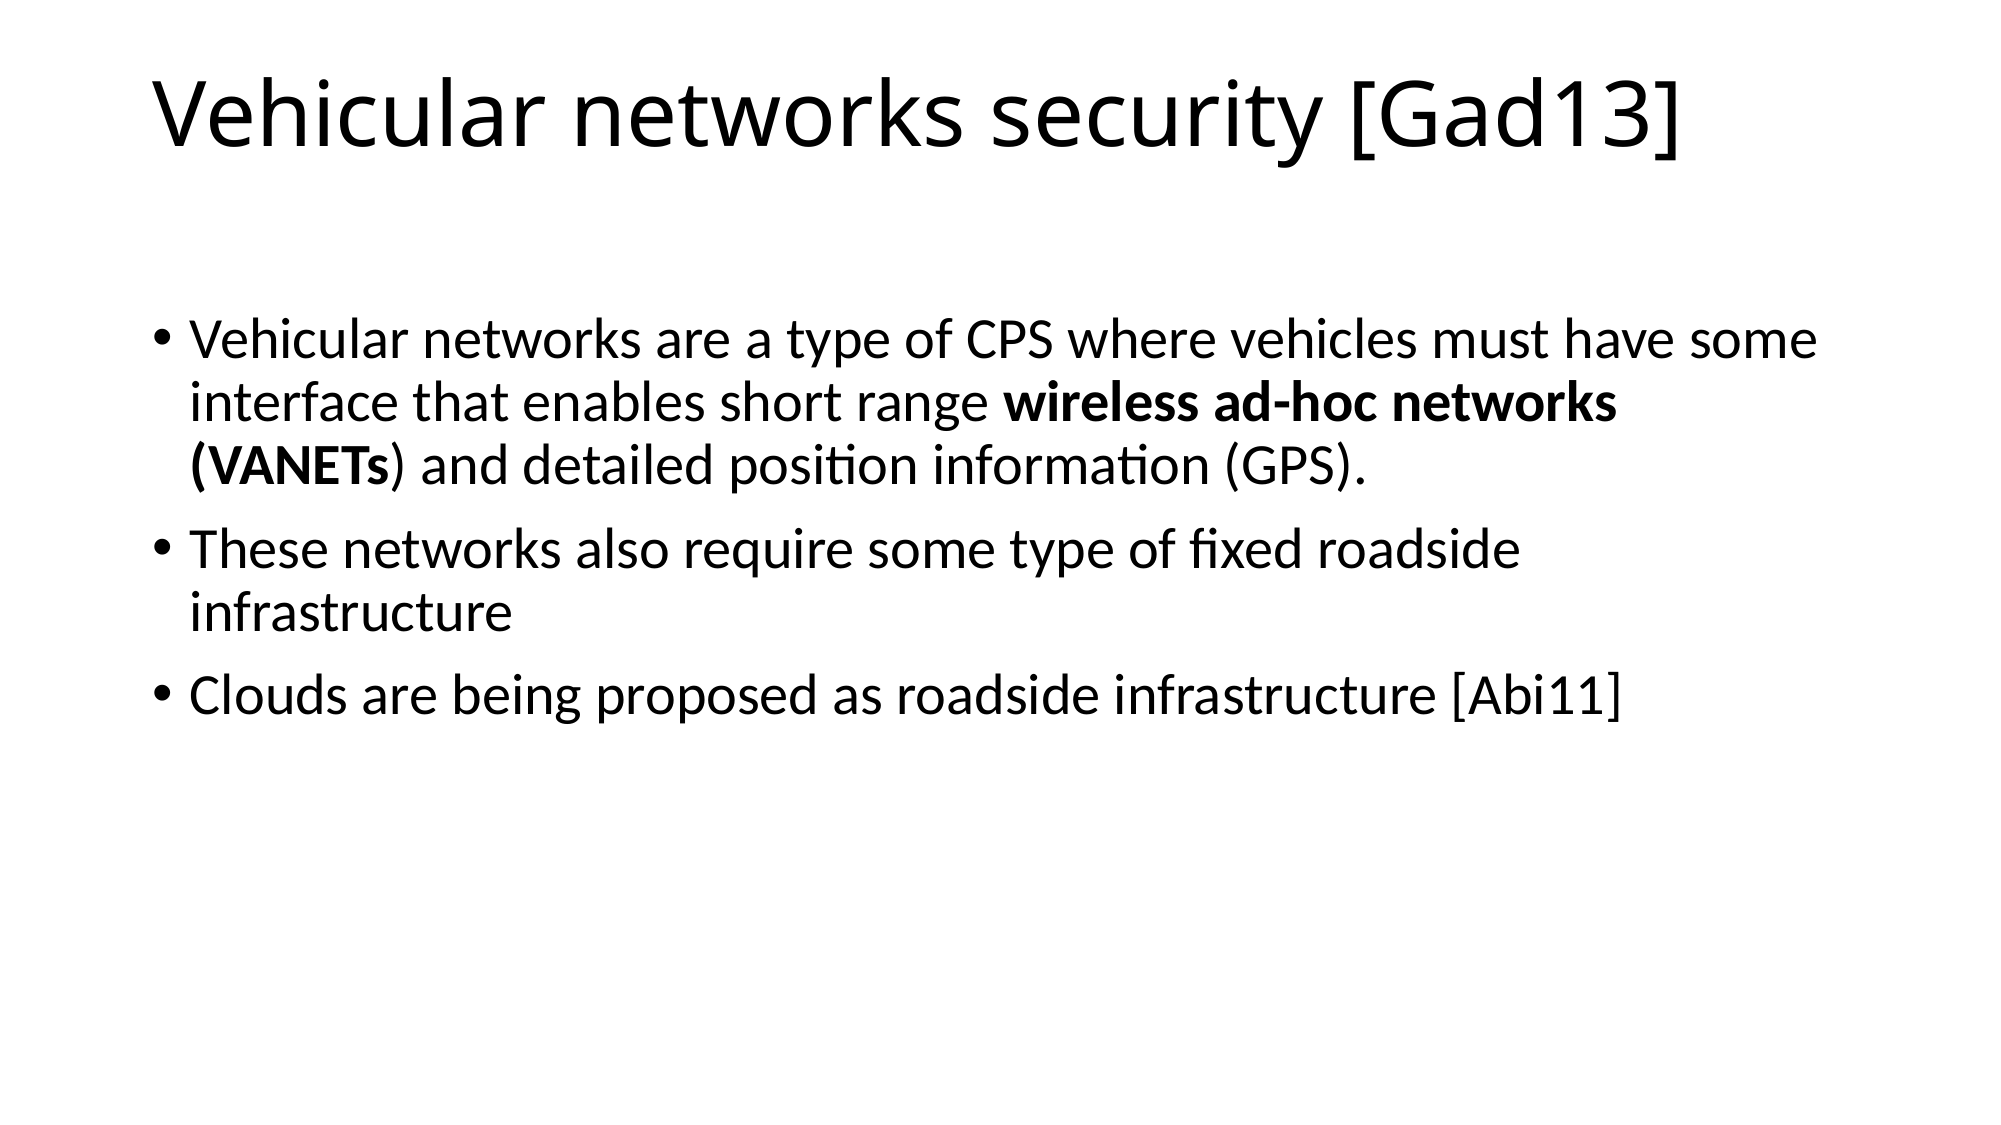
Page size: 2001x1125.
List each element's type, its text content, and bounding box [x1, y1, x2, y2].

list Vehicular networks are a type of CPS where vehicles must have some interface that enables short range wireless ad-hoc networks (VANETs) and detailed position information (GPS). These networks also require some type of fixed roadside infrastructure Clouds are being proposed as roadside infrastructure [Abi11] [137, 300, 1863, 1015]
title Vehicular networks security [Gad13] [137, 59, 1863, 174]
